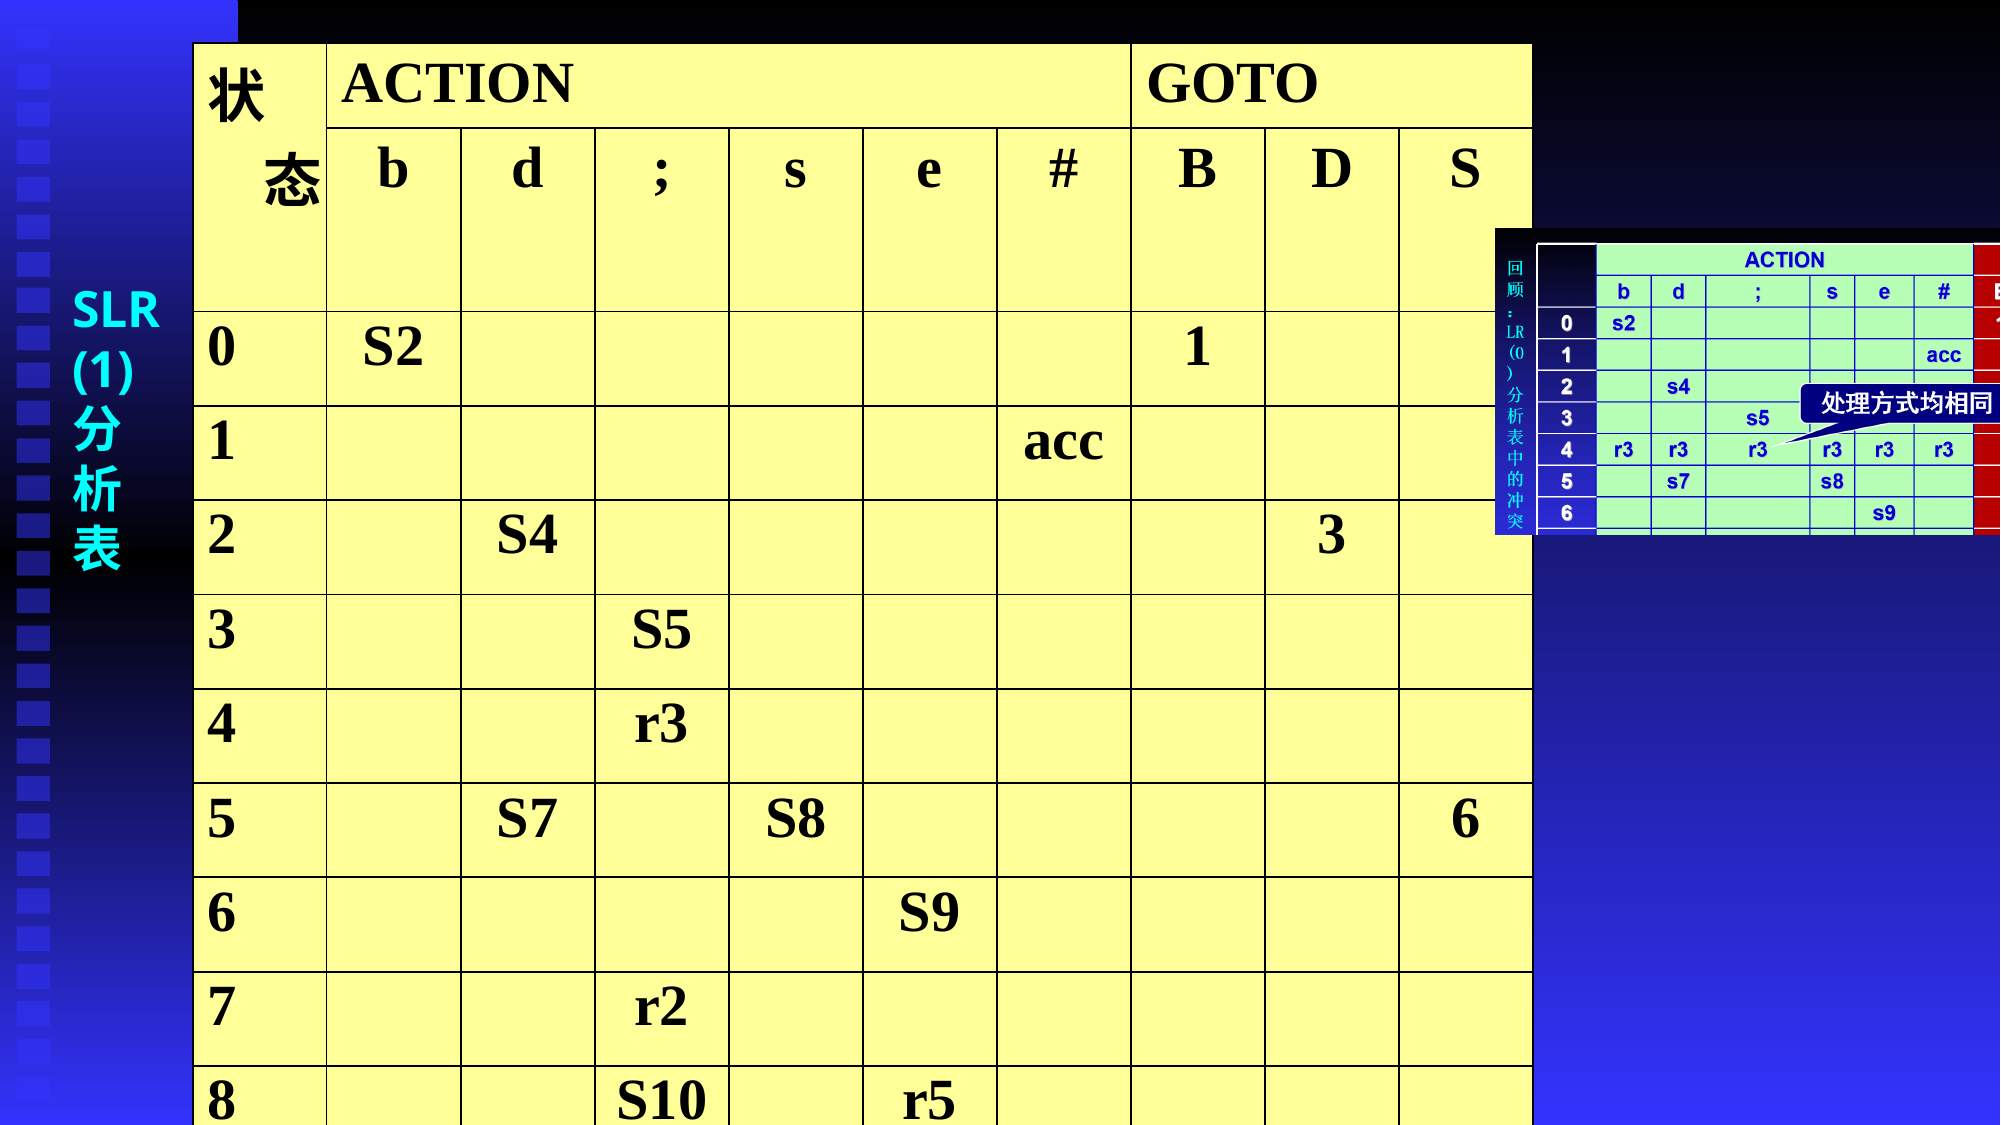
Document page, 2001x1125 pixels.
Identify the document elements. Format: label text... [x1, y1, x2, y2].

table_cell [596, 878, 728, 971]
table_cell [1266, 690, 1398, 782]
table_cell S5 [596, 595, 728, 688]
table_cell [327, 407, 460, 499]
picture [1495, 228, 2000, 535]
table_cell 3 [194, 595, 326, 688]
table_cell 1 [194, 407, 326, 499]
table_cell [1266, 312, 1398, 405]
table_cell [462, 595, 594, 688]
table_cell [1400, 690, 1532, 782]
table_cell B [1132, 129, 1264, 311]
table_cell [462, 1067, 594, 1125]
table_cell [1400, 407, 1495, 499]
table_cell [1400, 595, 1532, 688]
table_cell S7 [462, 784, 594, 876]
table_cell S10 [596, 1067, 728, 1125]
table_header 状态 [194, 44, 326, 311]
table_cell [1132, 878, 1264, 971]
table_cell [864, 595, 996, 688]
table_cell [596, 784, 728, 876]
table_cell [1266, 973, 1398, 1065]
table_cell [998, 973, 1130, 1065]
table_cell ; [596, 129, 728, 311]
table_cell [1132, 407, 1264, 499]
table_cell 0 [194, 312, 326, 405]
table_cell [730, 501, 862, 594]
table_cell r2 [596, 973, 728, 1065]
table_cell b [327, 129, 460, 311]
table_cell [864, 690, 996, 782]
table_cell [998, 784, 1130, 876]
table_cell 2 [194, 501, 326, 594]
table_cell [1266, 1067, 1398, 1125]
table_cell [1400, 878, 1532, 971]
table_cell [1400, 1067, 1532, 1125]
table_cell e [864, 129, 996, 311]
table_cell [730, 595, 862, 688]
table_cell [462, 973, 594, 1065]
table_cell S4 [462, 501, 594, 594]
table_cell 7 [194, 973, 326, 1065]
table_cell 8 [194, 1067, 326, 1125]
table_cell D [1266, 129, 1398, 311]
table_cell 1 [1132, 312, 1264, 405]
table_cell 3 [1266, 501, 1398, 594]
table_cell [327, 690, 460, 782]
table_cell [998, 690, 1130, 782]
table_cell [730, 878, 862, 971]
table_cell [730, 690, 862, 782]
table_cell [327, 501, 460, 594]
table_cell [1132, 973, 1264, 1065]
table_cell [1132, 690, 1264, 782]
table_cell S [1400, 129, 1532, 311]
table_cell [730, 407, 862, 499]
table_cell [1132, 501, 1264, 594]
table_cell 4 [194, 690, 326, 782]
table_cell 6 [1400, 784, 1532, 876]
table_cell [596, 312, 728, 405]
table_cell [730, 1067, 862, 1125]
table_cell d [462, 129, 594, 311]
table_cell [462, 407, 594, 499]
table_cell [864, 501, 996, 594]
slide_number [1534, 1024, 1951, 1101]
table_cell [998, 595, 1130, 688]
table_cell [864, 407, 996, 499]
table_cell [864, 973, 996, 1065]
table_cell [730, 312, 862, 405]
table_cell [462, 878, 594, 971]
table_cell S8 [730, 784, 862, 876]
table_cell # [998, 129, 1130, 311]
table_cell [864, 784, 996, 876]
table_cell [327, 1067, 460, 1125]
table_header ACTION [327, 44, 1130, 127]
table_cell [327, 878, 460, 971]
table_cell [327, 595, 460, 688]
table_cell s [730, 129, 862, 311]
table_cell [1266, 784, 1398, 876]
table_cell [327, 784, 460, 876]
table_cell 6 [194, 878, 326, 971]
table_cell [1400, 501, 1532, 594]
table_cell [864, 312, 996, 405]
title SLR(1) 分析表 [56, 140, 182, 715]
table_cell [327, 973, 460, 1065]
table_cell r3 [596, 690, 728, 782]
table_cell [1132, 1067, 1264, 1125]
table_cell [1266, 595, 1398, 688]
table_cell [596, 501, 728, 594]
table_cell [462, 312, 594, 405]
table_cell S9 [864, 878, 996, 971]
table_header GOTO [1132, 44, 1532, 127]
table_cell [730, 973, 862, 1065]
table_cell [462, 690, 594, 782]
table_cell [998, 501, 1130, 594]
table_cell r5 [864, 1067, 996, 1125]
table_cell [1132, 784, 1264, 876]
table_cell [998, 312, 1130, 405]
table_cell S2 [327, 312, 460, 405]
table_cell [1266, 407, 1398, 499]
table_cell [1400, 312, 1495, 405]
table_cell [998, 878, 1130, 971]
table_cell [1132, 595, 1264, 688]
table_cell [596, 407, 728, 499]
table_cell acc [998, 407, 1130, 499]
table_cell 5 [194, 784, 326, 876]
table_cell [998, 1067, 1130, 1125]
table_cell [1266, 878, 1398, 971]
table_cell [1400, 973, 1532, 1065]
